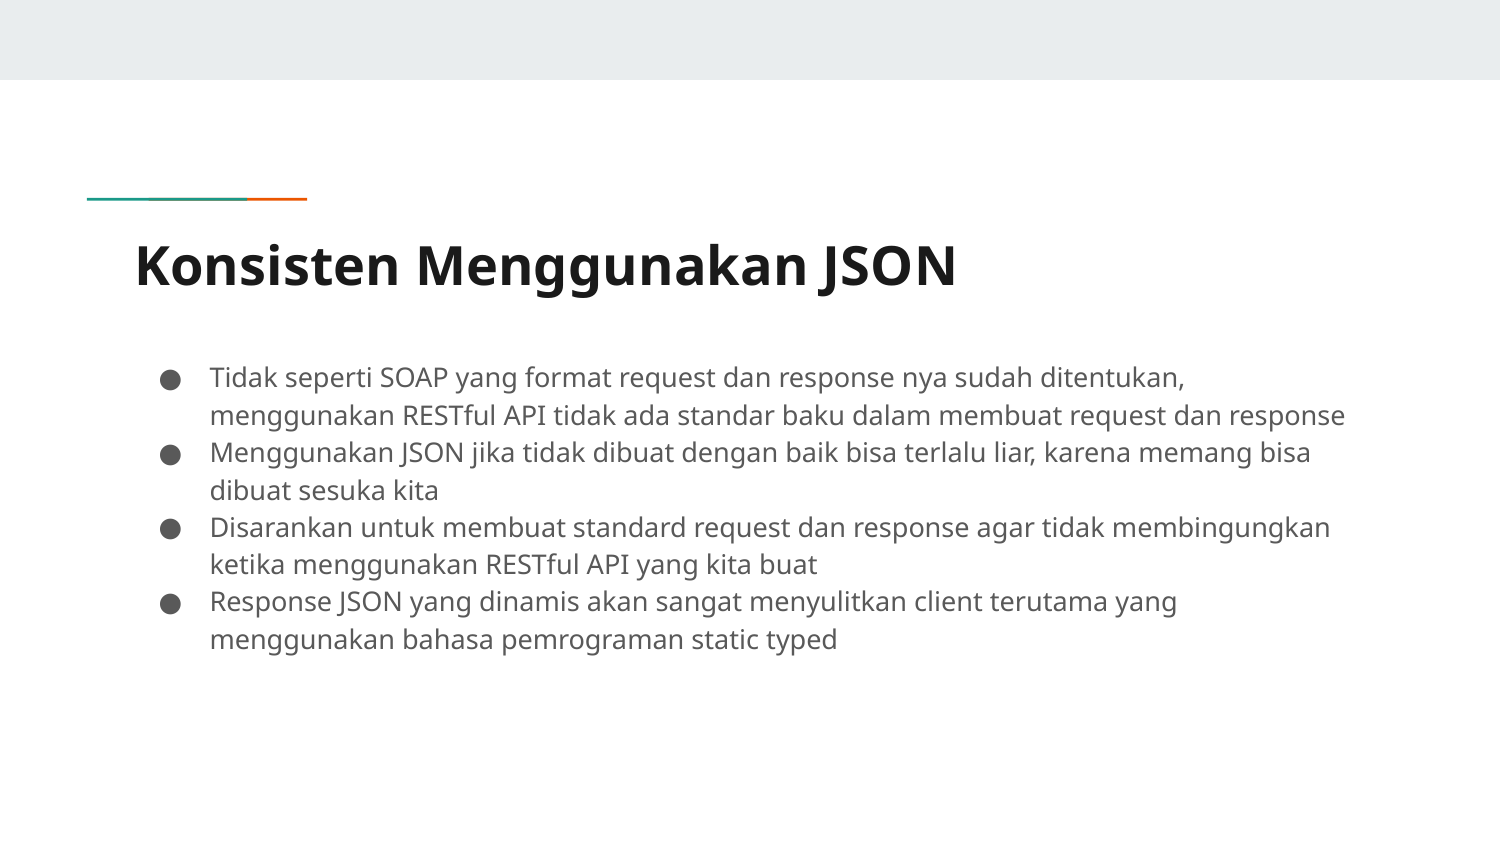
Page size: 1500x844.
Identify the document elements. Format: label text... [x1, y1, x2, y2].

title Konsisten Menggunakan JSON [119, 216, 1381, 305]
list Tidak seperti SOAP yang format request dan response nya sudah ditentukan, menggunakan RESTful API tidak ada standar baku dalam membuat request dan response Menggunakan JSON jika tidak dibuat dengan baik bisa terlalu liar, karena memang bisa dibuat sesuka kita Disarankan untuk membuat standard request dan response agar tidak membingungkan ketika menggunakan RESTful API yang kita buat Response JSON yang dinamis akan sangat menyulitkan client terutama yang menggunakan bahasa pemrograman static typed [119, 341, 1381, 712]
